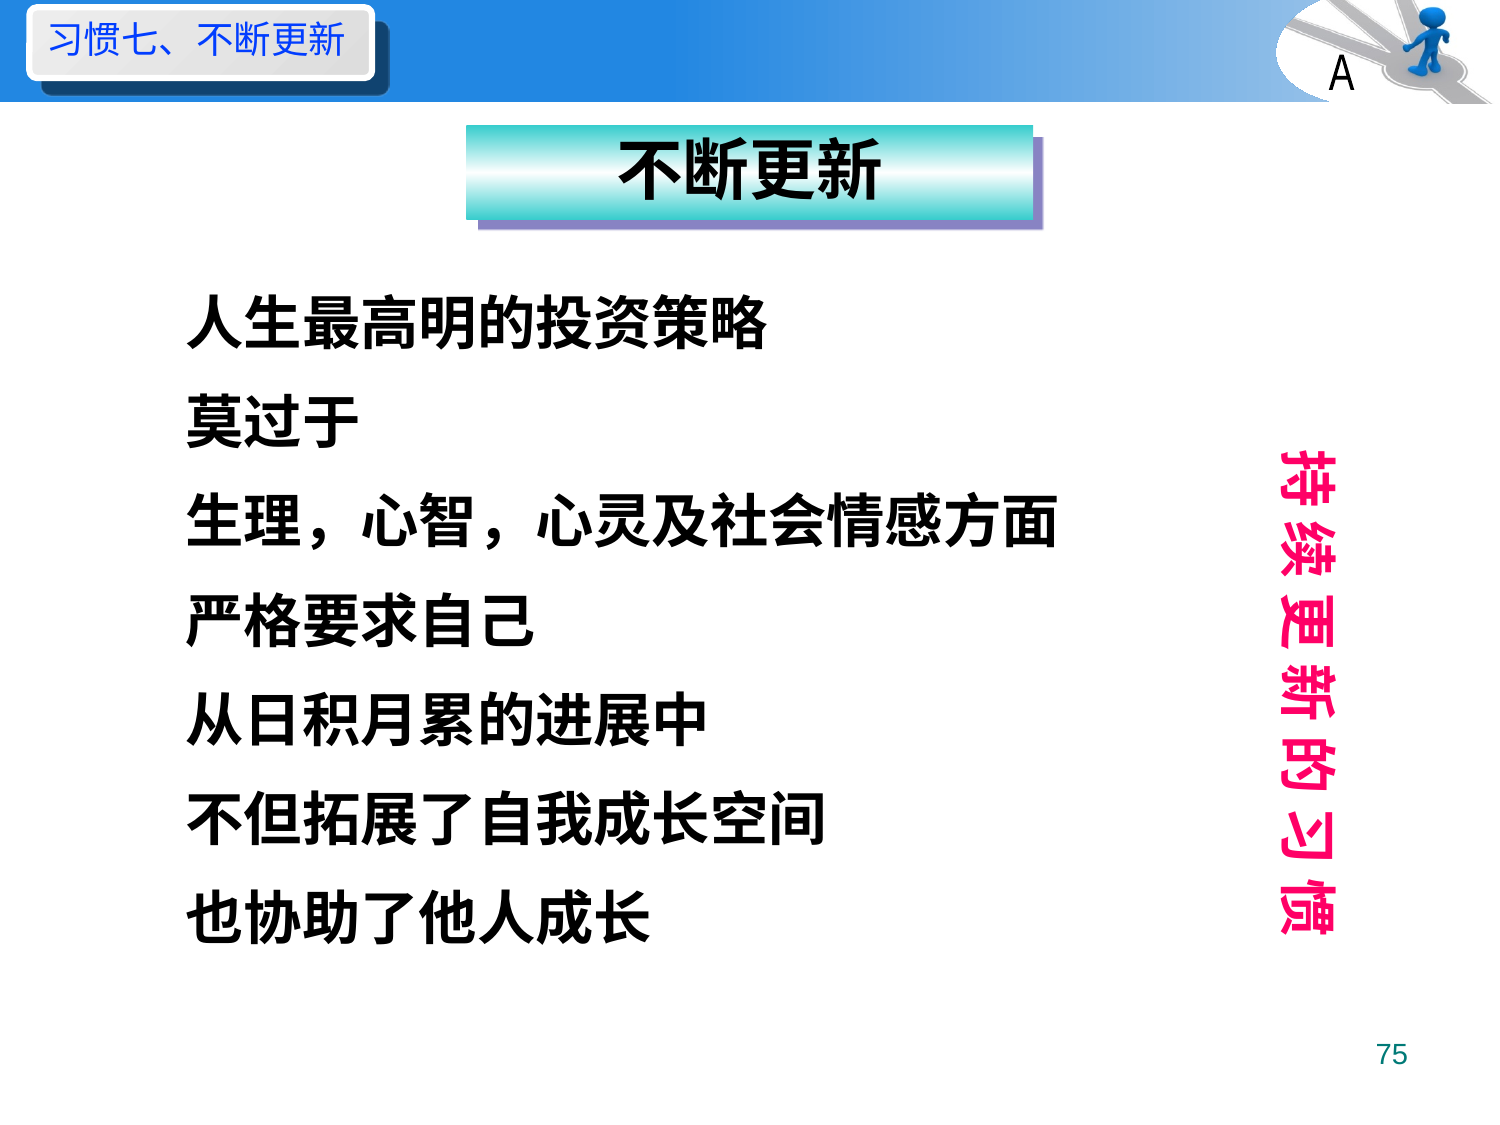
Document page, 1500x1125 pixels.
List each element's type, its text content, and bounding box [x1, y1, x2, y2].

picture [1281, 0, 1500, 104]
text_box 人生最高明的投资策略 莫过于 生理，心智，心灵及社会情感方面 严格要求自己 从日积月累的进展中 不但拓展了自我成长空间 也协助了他人成长 [171, 278, 1259, 959]
slide_number 75 [1047, 1027, 1424, 1107]
text_box 习惯七、不断更新 [29, 7, 373, 79]
text_box 持 续 更 新 的 习 惯 [1252, 434, 1353, 1085]
title 不断更新 [466, 125, 1034, 221]
